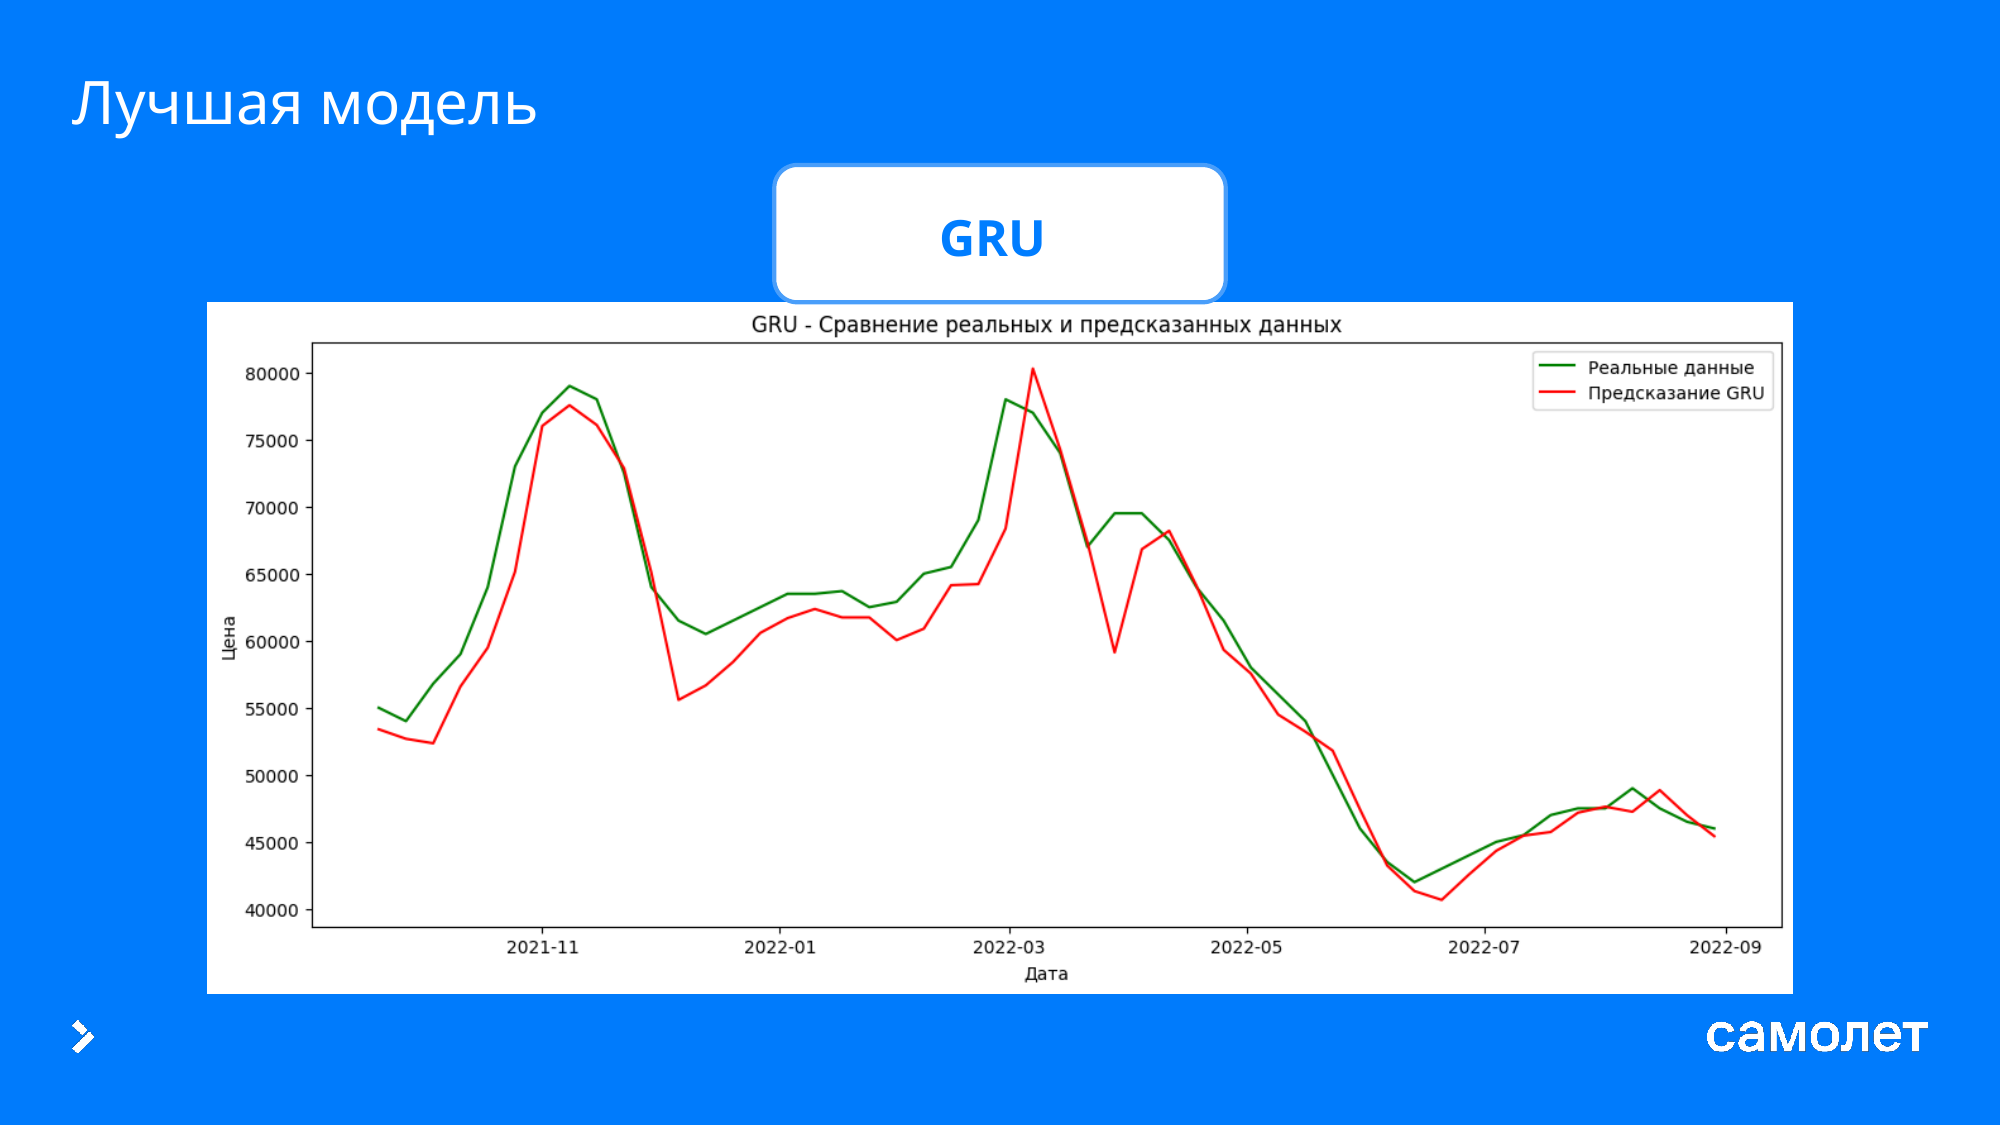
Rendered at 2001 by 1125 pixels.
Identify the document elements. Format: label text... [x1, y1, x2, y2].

picture [207, 302, 1793, 994]
picture [72, 1020, 94, 1053]
picture [1707, 1021, 1928, 1052]
text_box GRU [774, 192, 1212, 275]
title Лучшая модель [72, 71, 651, 180]
text_box [774, 164, 1226, 302]
